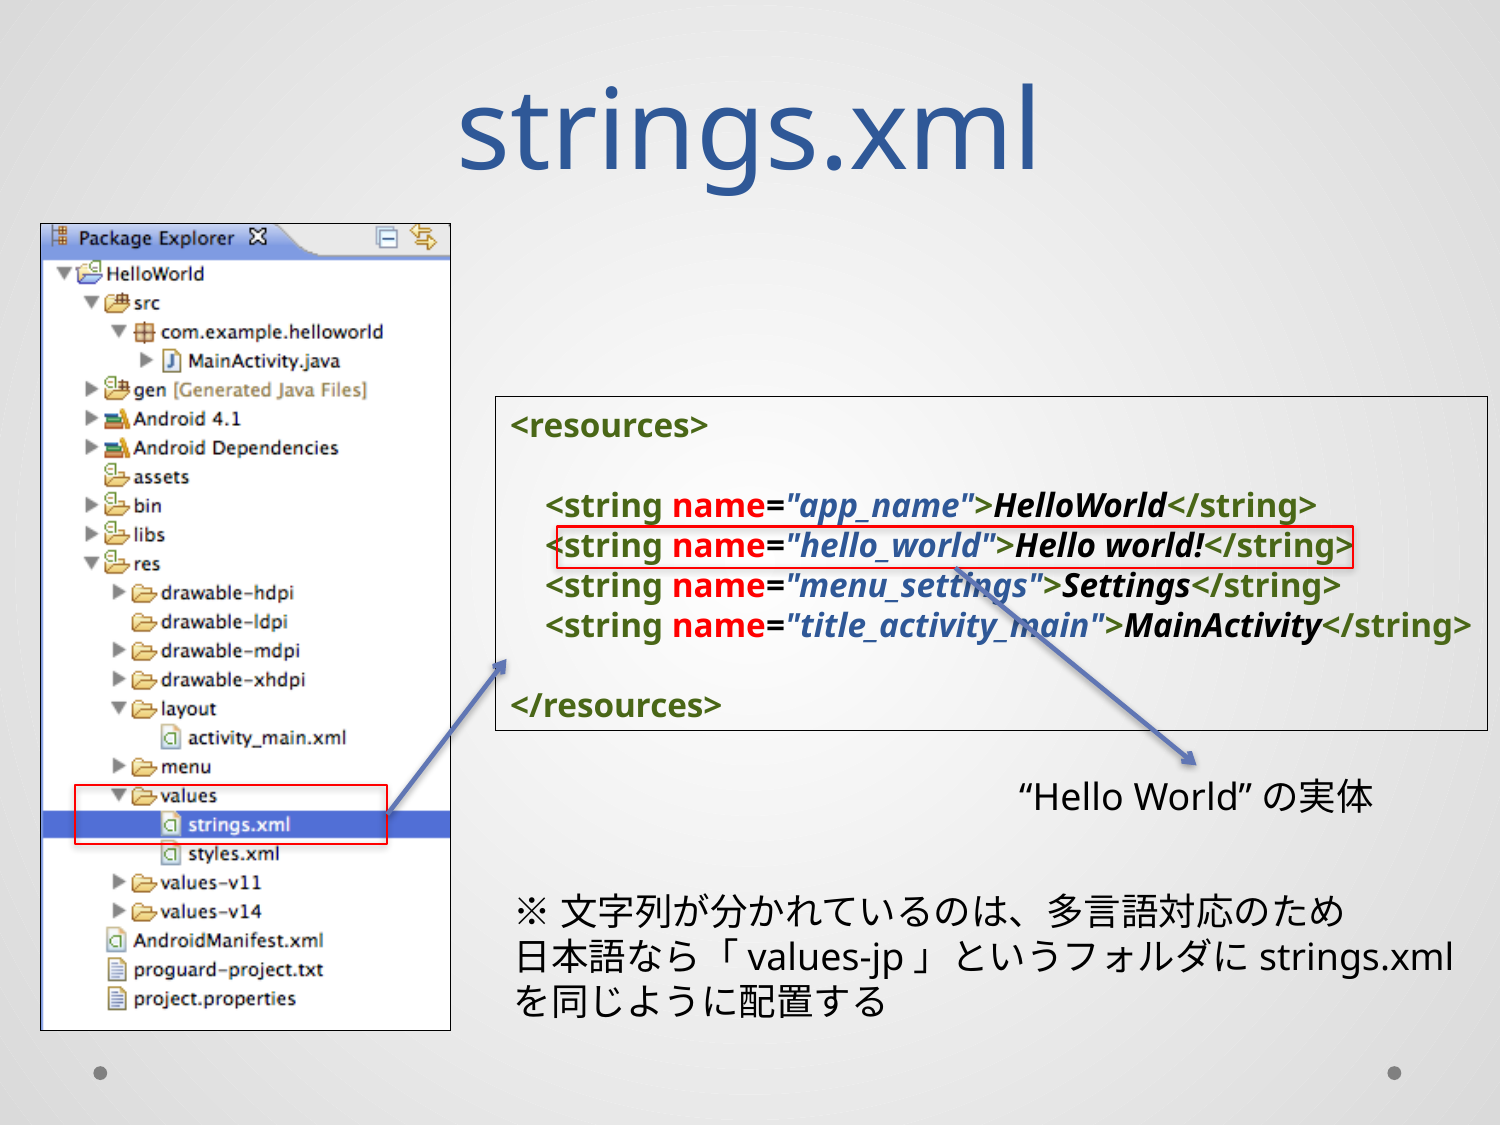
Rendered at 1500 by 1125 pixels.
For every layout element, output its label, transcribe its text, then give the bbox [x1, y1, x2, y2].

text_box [387, 658, 507, 815]
title strings.xml [75, 0, 1425, 263]
text_box “Hello World”の実体 [1004, 765, 1389, 826]
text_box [955, 567, 1197, 766]
text_box [556, 526, 1354, 569]
text_box ※文字列が分かれているのは、多言語対応のため 日本語なら「values-jp」というフォルダにstrings.xml を同じように配置する [498, 880, 1470, 1031]
picture [39, 223, 451, 1031]
text_box <resources> <string name="app_name">HelloWorld</string> <string name="hello_world">Hello world!</string> <string name="menu_settings">Settings</string> <string name="title_activity_main">MainActivity</string> </resources> [495, 396, 1488, 731]
